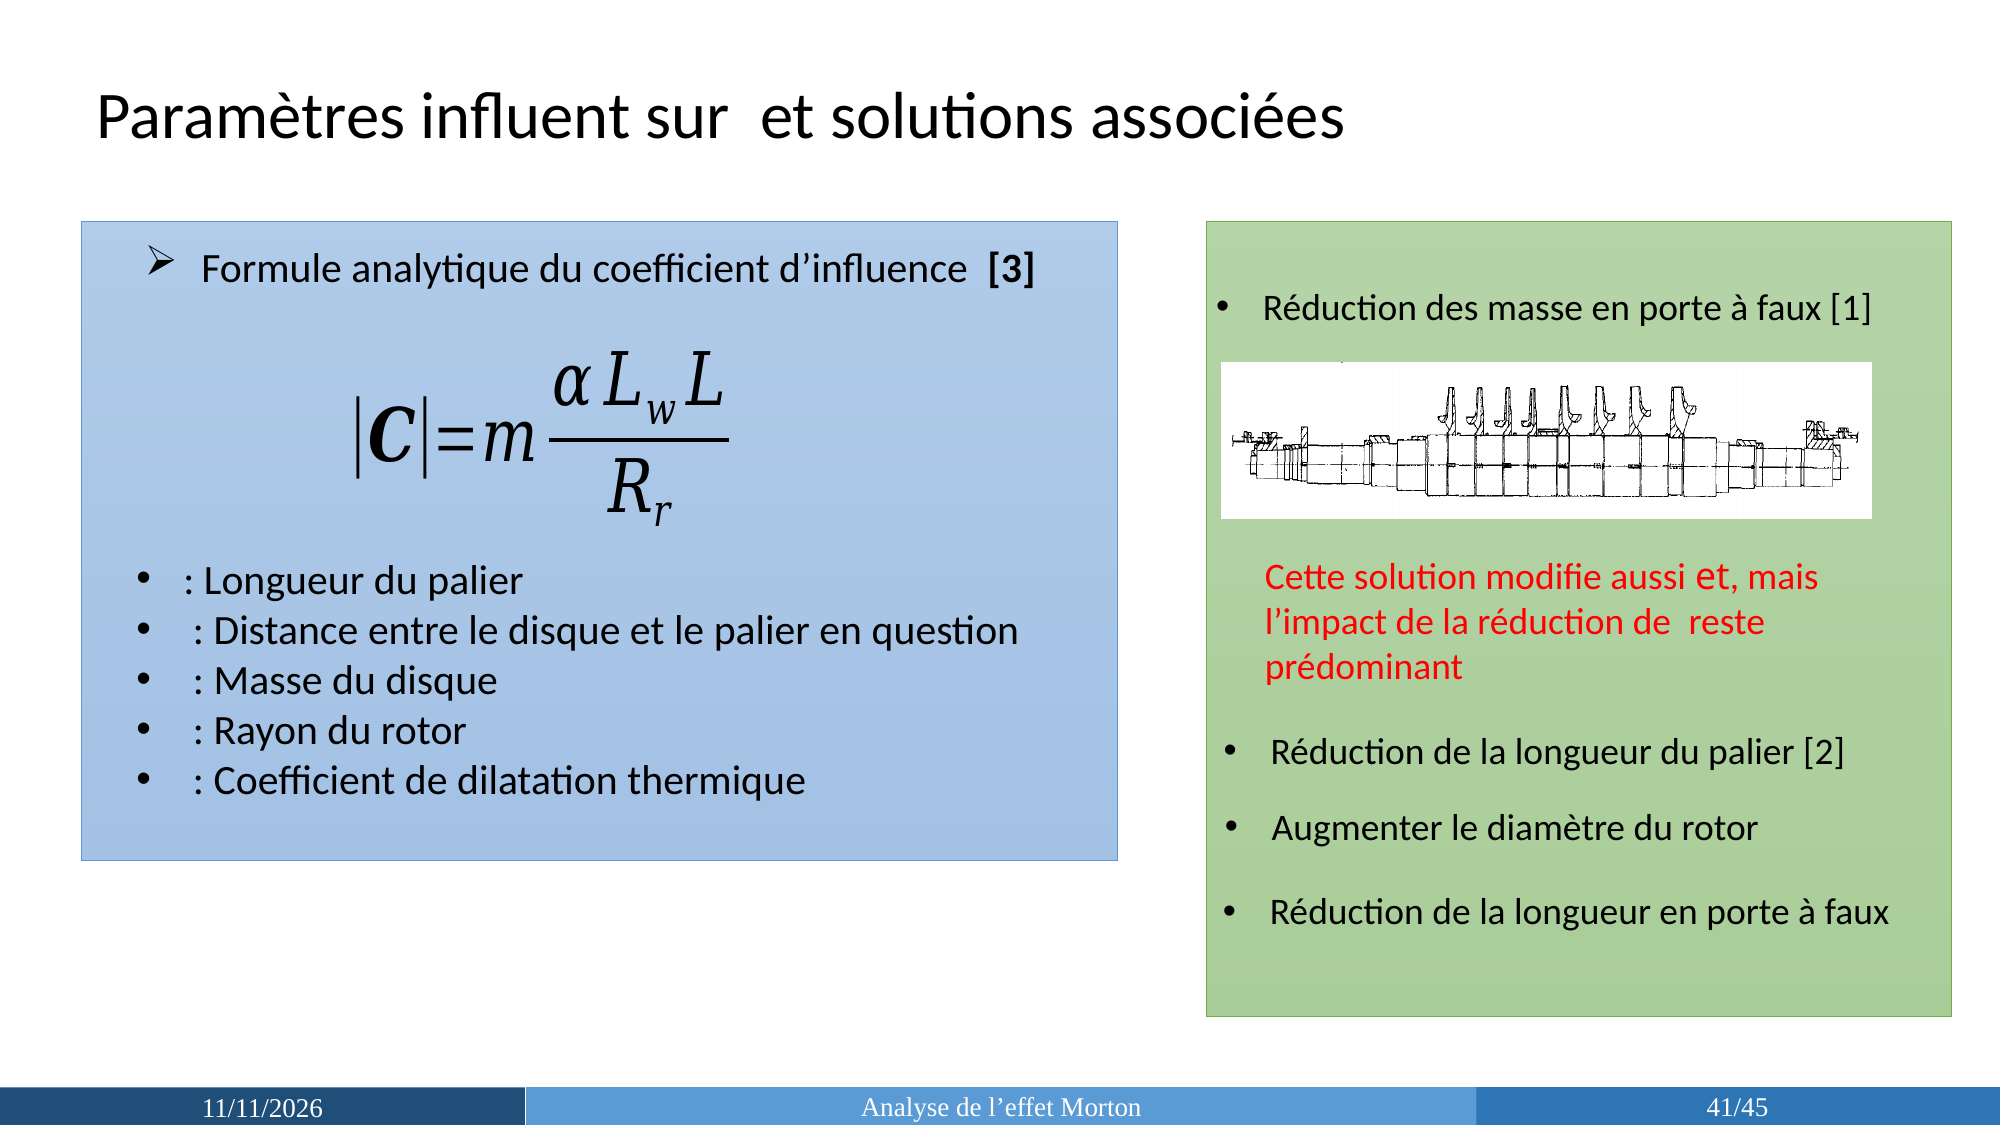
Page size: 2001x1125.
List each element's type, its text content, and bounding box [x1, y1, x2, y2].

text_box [81, 221, 1118, 861]
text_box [1197, 221, 1952, 1017]
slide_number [0, 1087, 525, 1125]
footer Analyse de l’effet Morton [526, 1087, 1477, 1125]
slide_number 41/45 [1477, 1087, 2000, 1125]
